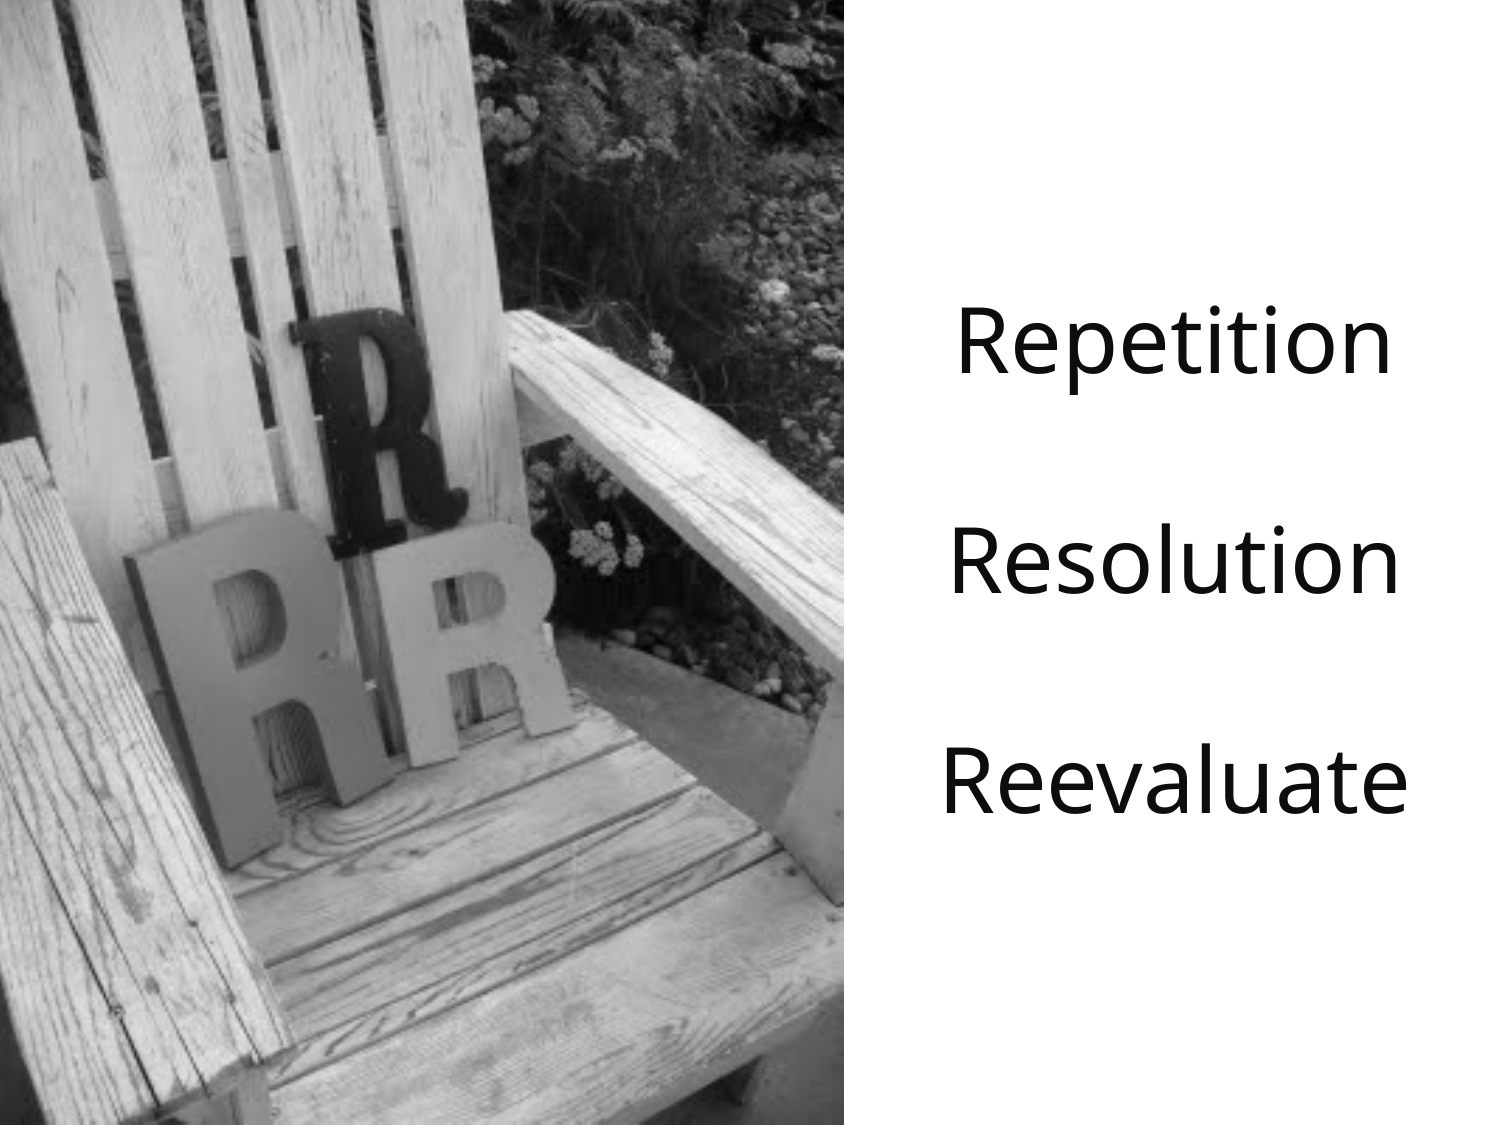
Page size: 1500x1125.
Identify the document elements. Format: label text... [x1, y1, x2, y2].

picture [0, 0, 844, 1125]
text_box Repetition Resolution Reevaluate [849, 274, 1500, 840]
